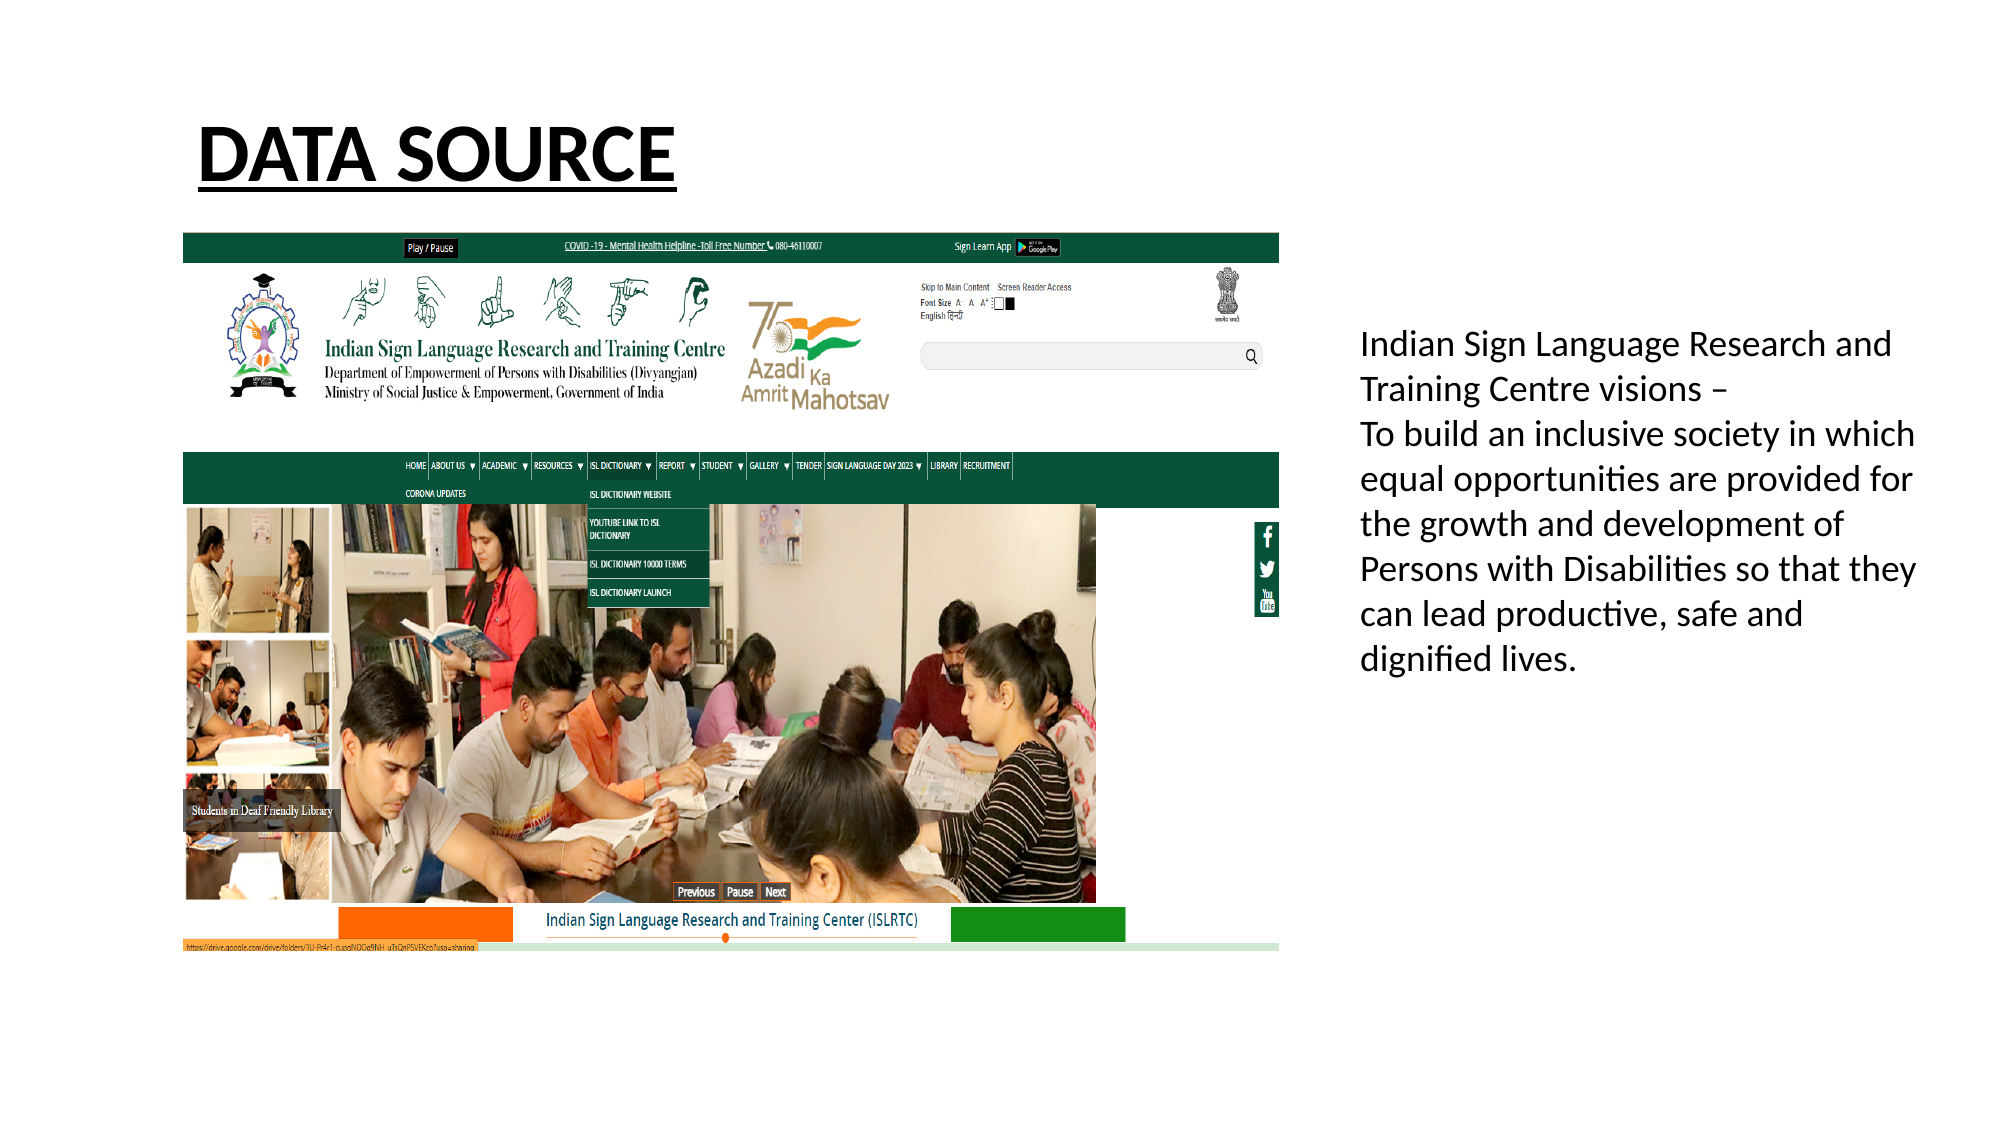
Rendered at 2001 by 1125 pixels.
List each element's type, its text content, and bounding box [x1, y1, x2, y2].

text_box Indian Sign Language Research and Training Centre visions – To build an inclusive society in which equal opportunities are provided for the growth and development of Persons with Disabilities so that they can lead productive, safe and dignified lives. [1345, 311, 1938, 687]
picture [182, 232, 1279, 951]
text_box DATA SOURCE [182, 90, 1012, 206]
